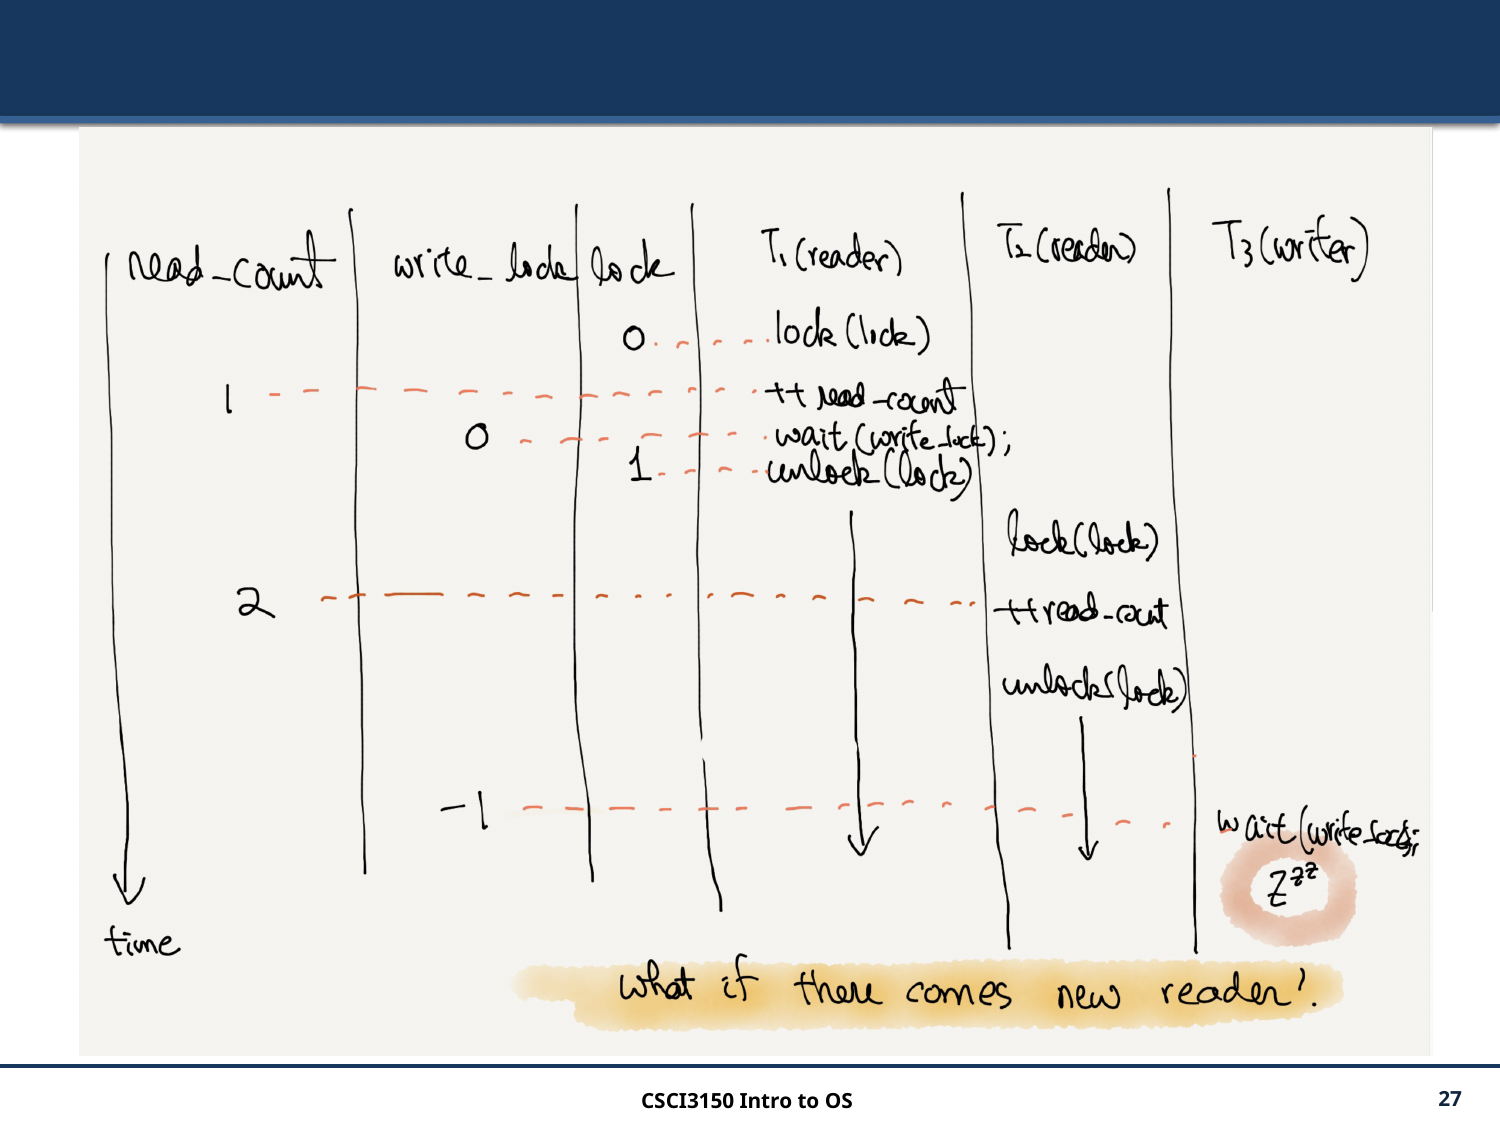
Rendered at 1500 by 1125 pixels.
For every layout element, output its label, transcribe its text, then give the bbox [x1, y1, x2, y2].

picture [79, 127, 1433, 1057]
footer CSCI3150 Intro to OS [497, 1079, 997, 1117]
slide_number 27 [1306, 1081, 1483, 1118]
